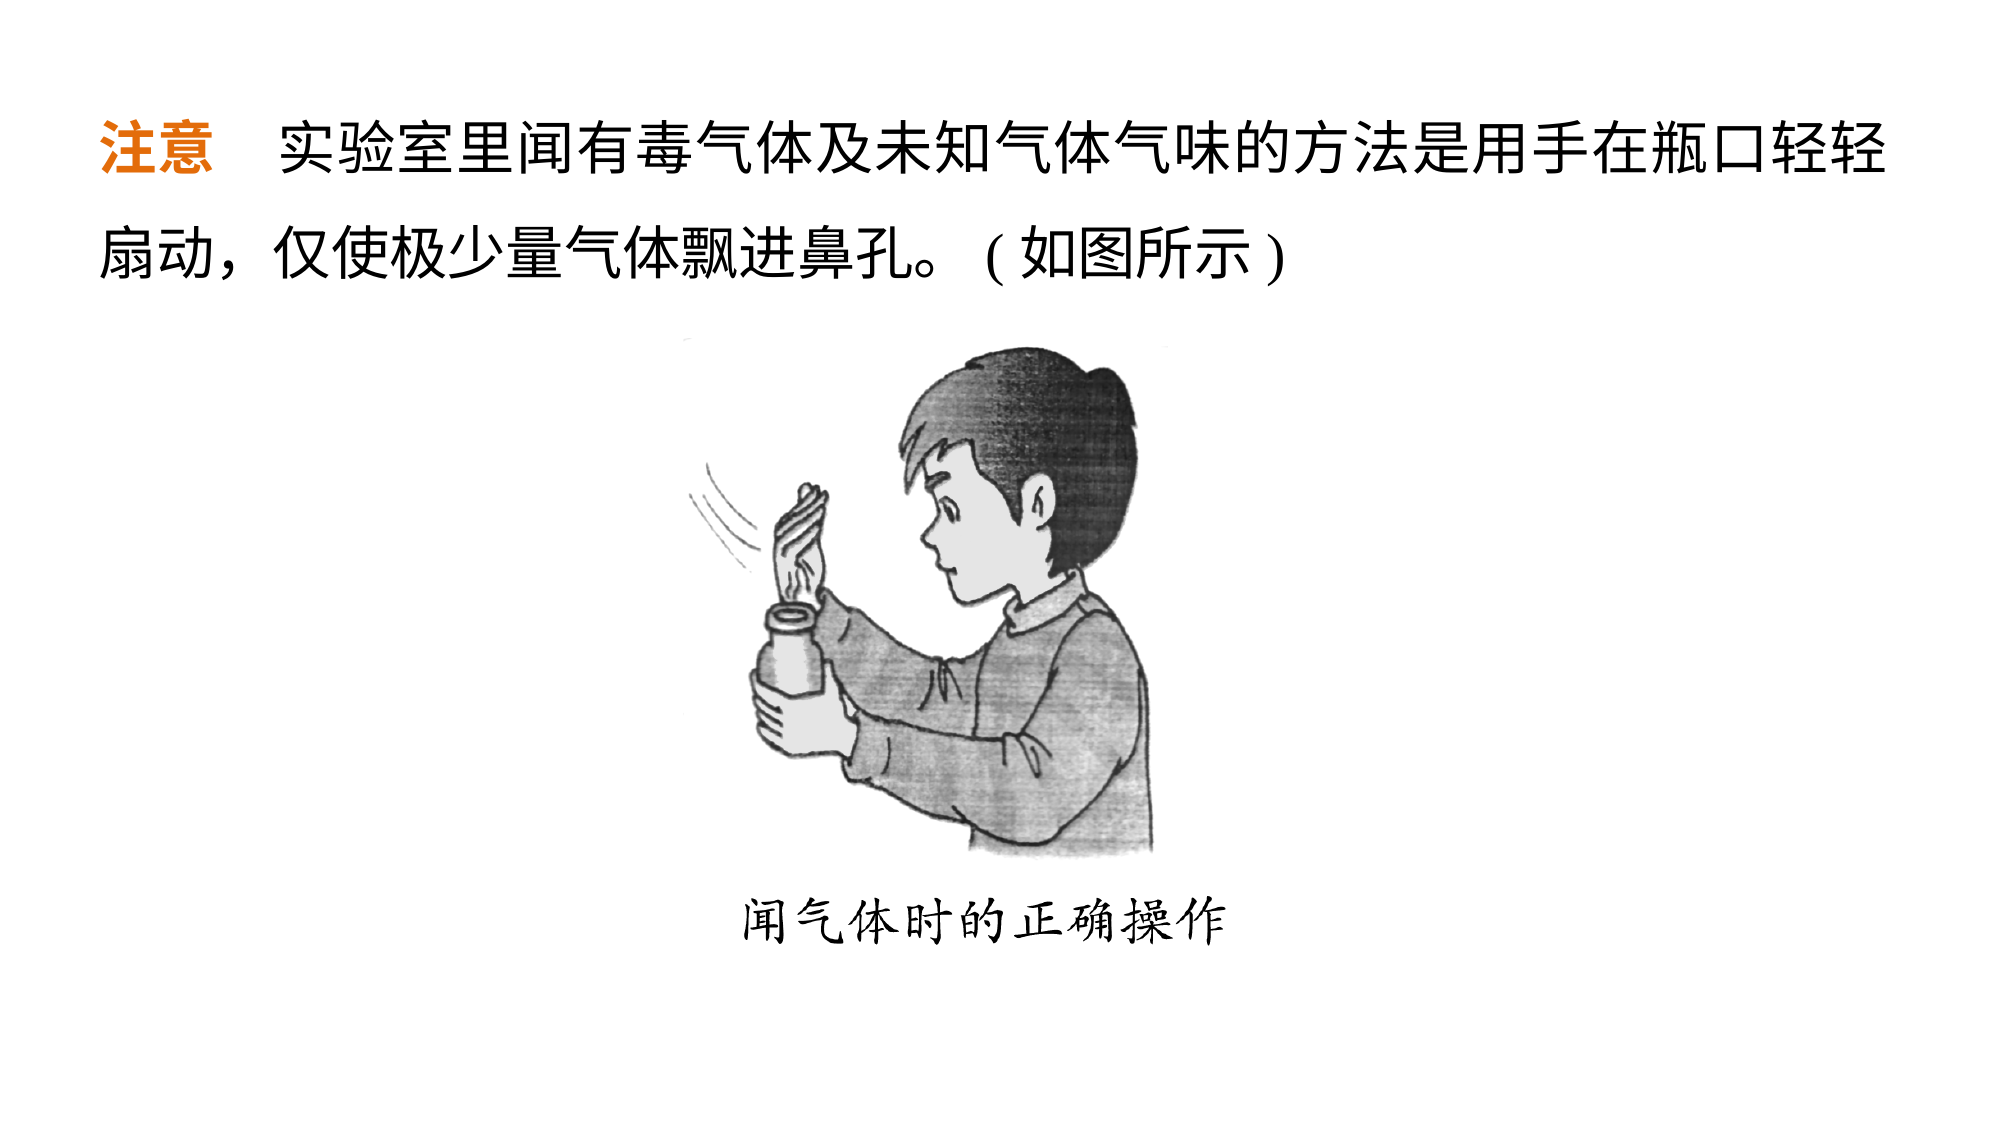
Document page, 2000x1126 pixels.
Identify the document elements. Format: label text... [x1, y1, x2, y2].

picture [670, 337, 1271, 966]
text_box 注意 实验室里闻有毒气体及未知气体气味的方法是用手在瓶口轻轻扇动，仅使极少量气体飘进鼻孔。(如图所示) [78, 66, 1910, 297]
